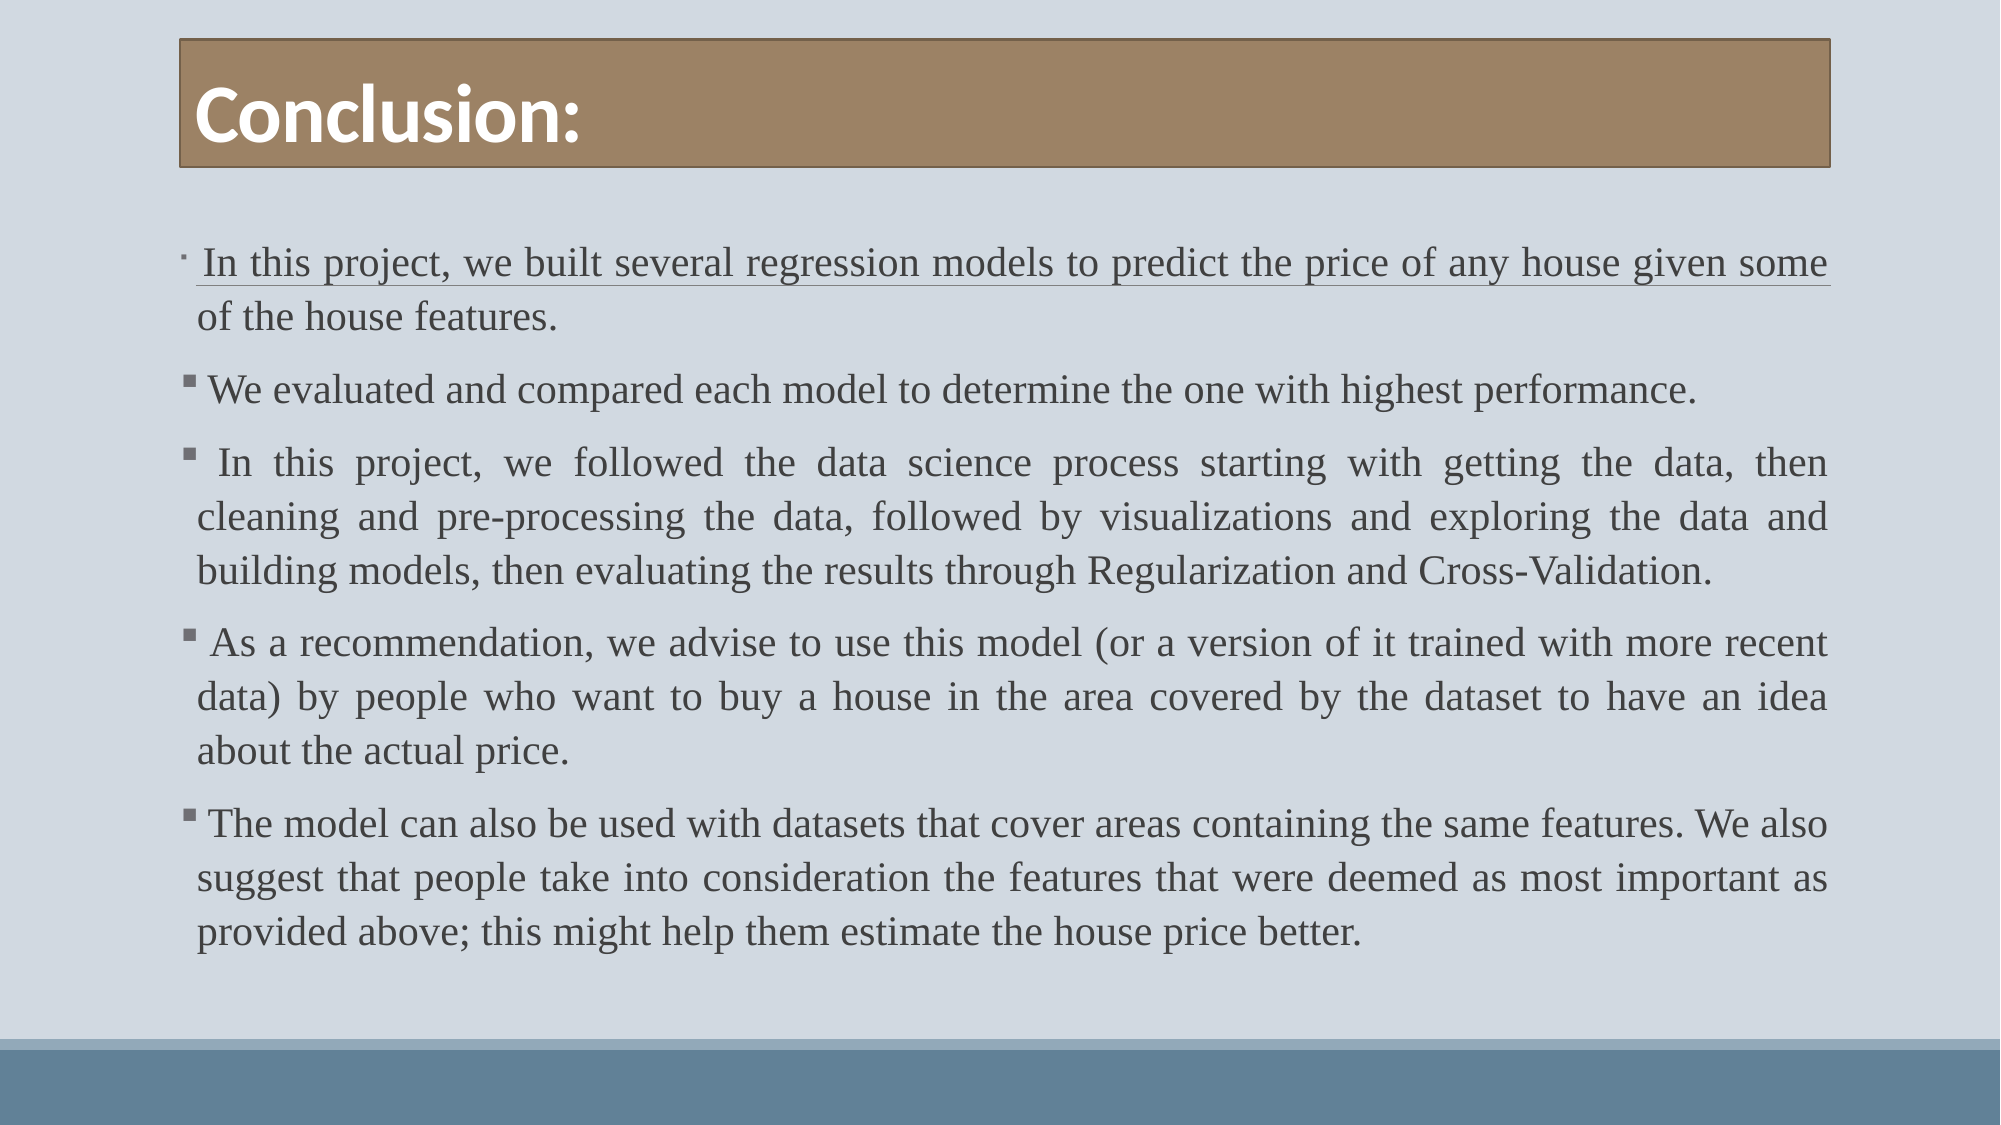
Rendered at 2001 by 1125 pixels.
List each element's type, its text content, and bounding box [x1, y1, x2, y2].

list In this project, we built several regression models to predict the price of any house given some of the house features. We evaluated and compared each model to determine the one with highest performance. In this project, we followed the data science process starting with getting the data, then cleaning and pre-processing the data, followed by visualizations and exploring the data and building models, then evaluating the results through Regularization and Cross-Validation. As a recommendation, we advise to use this model (or a version of it trained with more recent data) by people who want to buy a house in the area covered by the dataset to have an idea about the actual price. The model can also be used with datasets that cover areas containing the same features. We also suggest that people take into consideration the features that were deemed as most important as provided above; this might help them estimate the house price better. [180, 223, 1830, 1003]
title Conclusion: [179, 38, 1831, 168]
